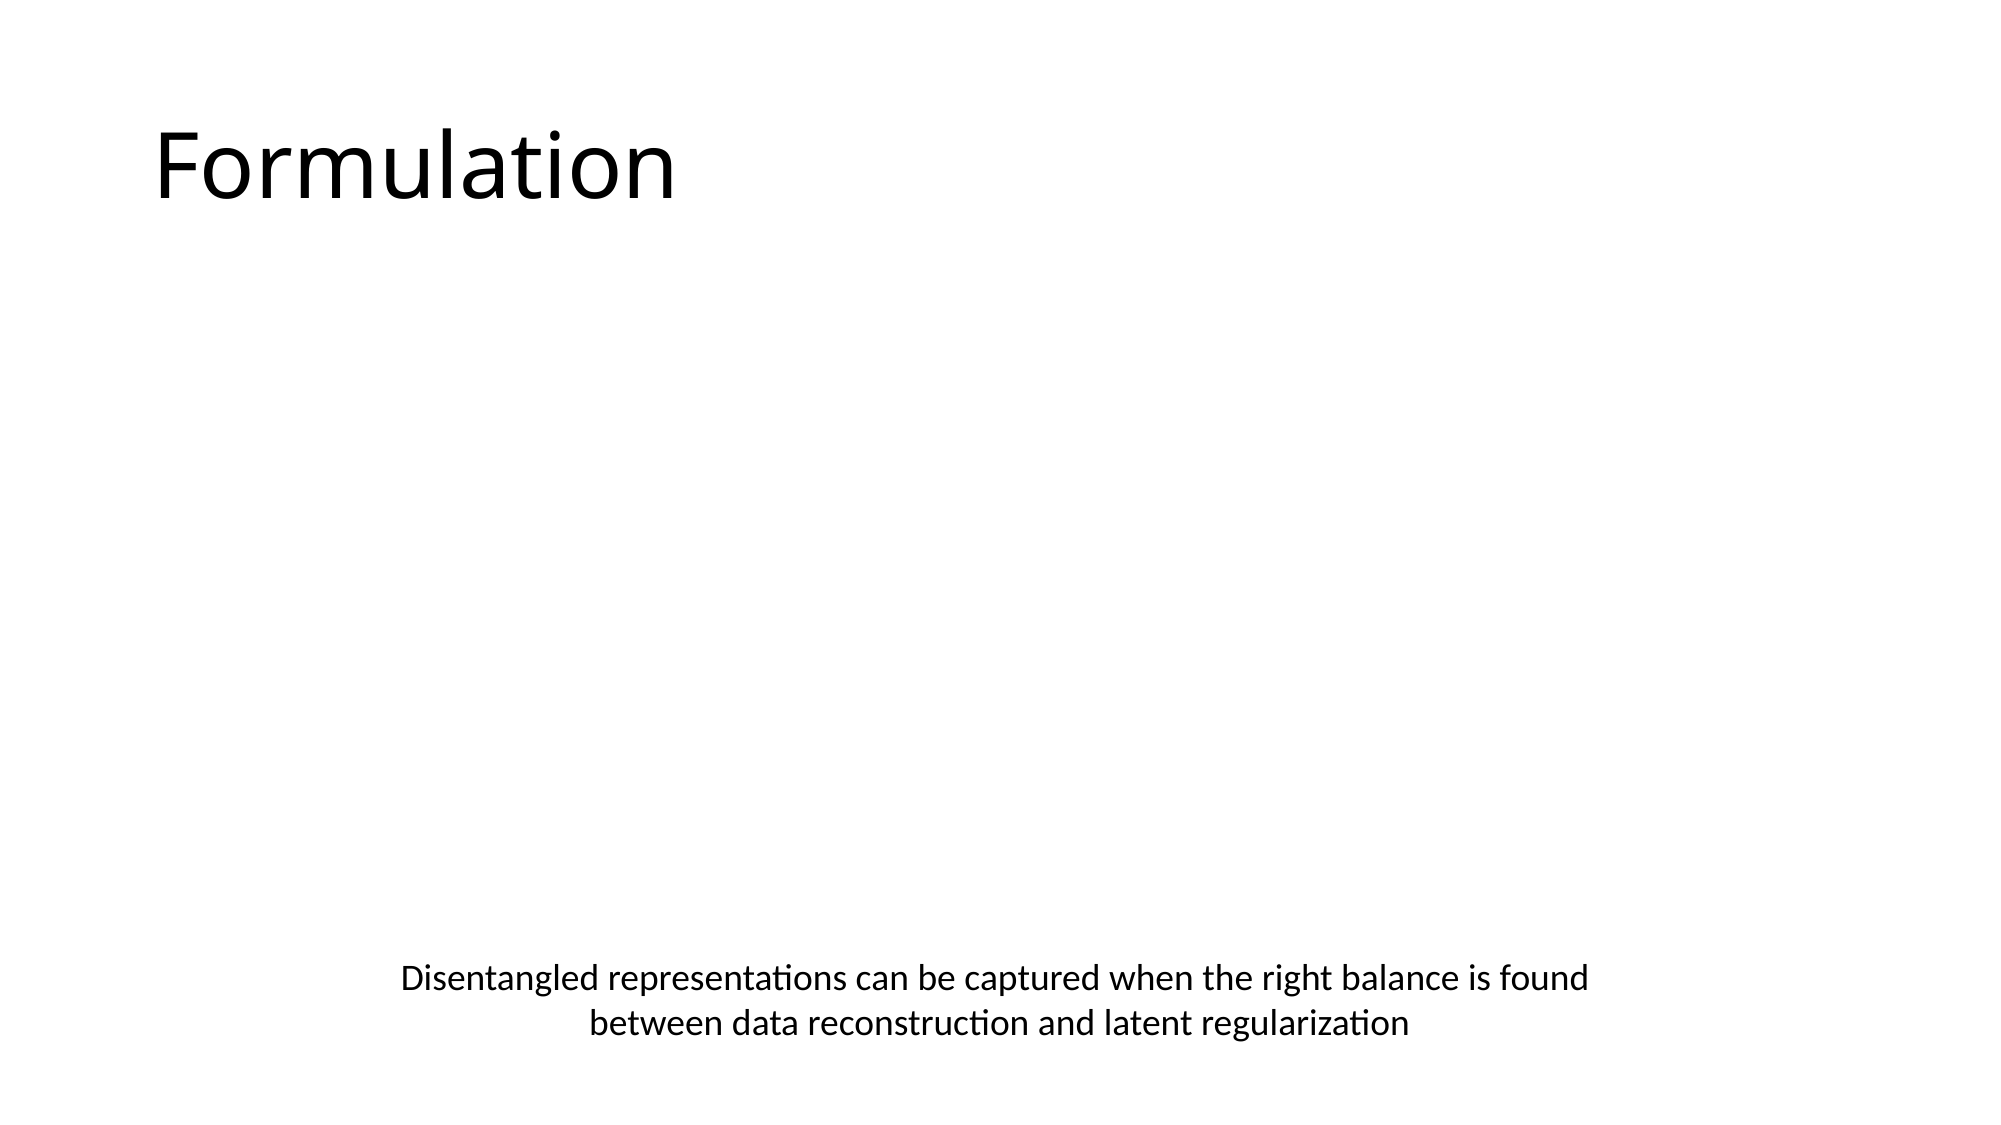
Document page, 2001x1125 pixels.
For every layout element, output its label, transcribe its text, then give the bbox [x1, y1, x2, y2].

text_box Disentangled representations can be captured when the right balance is found between data reconstruction and latent regularization [146, 945, 1854, 1051]
title Formulation [137, 59, 1863, 278]
